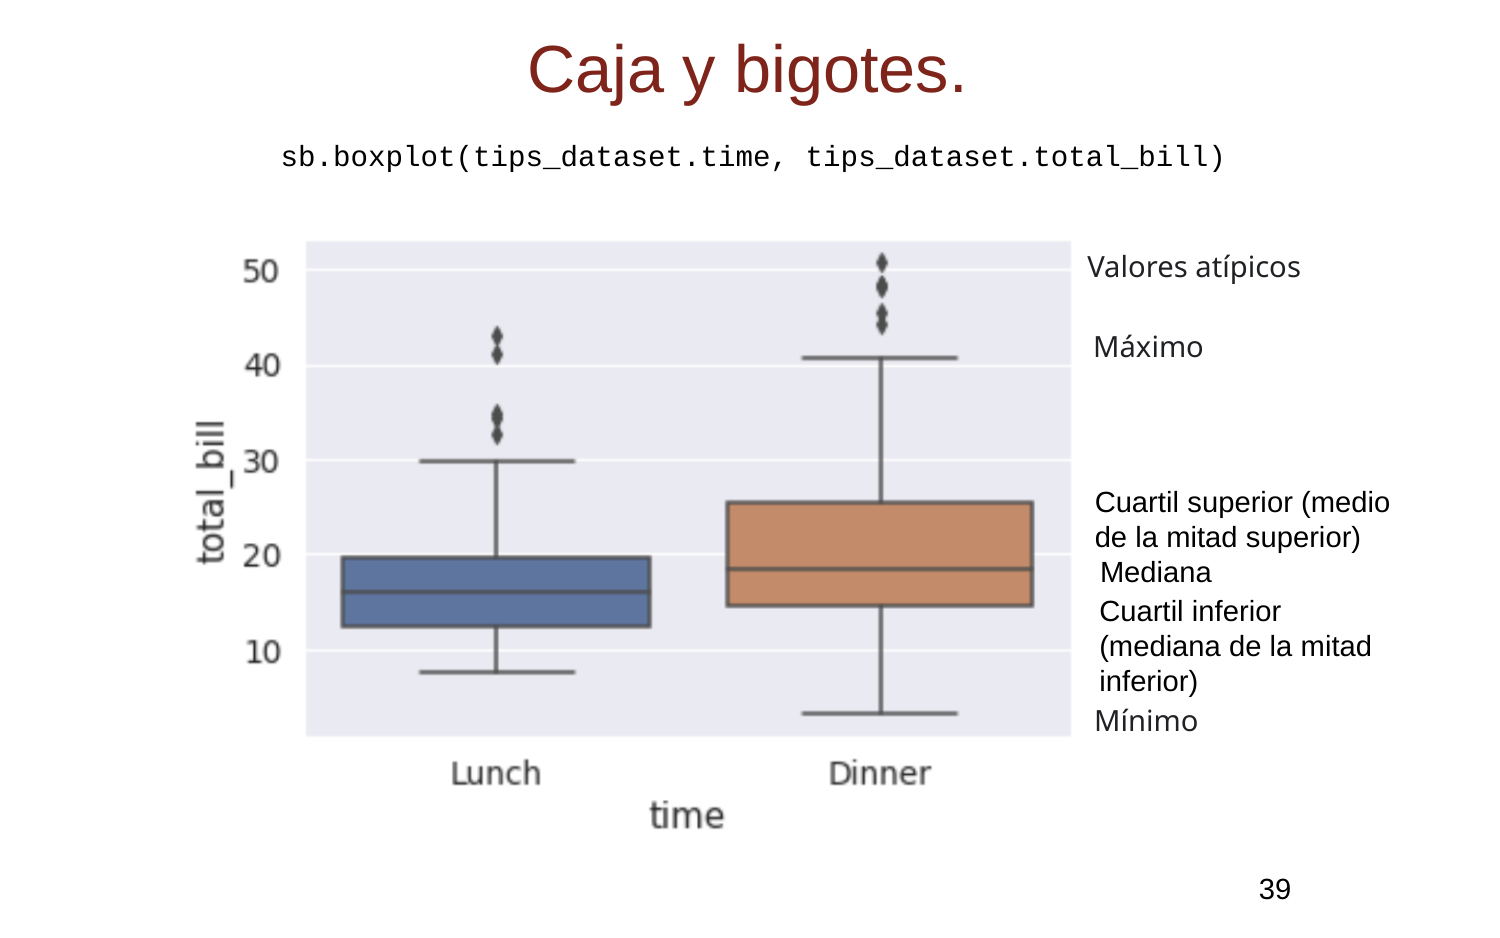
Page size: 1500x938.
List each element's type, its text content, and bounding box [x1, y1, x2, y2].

text_box Cuartil superior (medio de la mitad superior) [1089, 475, 1416, 561]
text_box Cuartil inferior (mediana de la mitad inferior) [1089, 584, 1416, 705]
picture [180, 229, 1085, 847]
text_box sb.boxplot(tips_dataset.time, tips_dataset.total_bill) [265, 129, 1244, 180]
text_box Valores atípicos [1089, 240, 1320, 291]
slide_number 39 [1243, 862, 1312, 913]
title Caja y bigotes. [80, 17, 1416, 115]
text_box Mínimo [1089, 705, 1214, 745]
text_box Mediana [1089, 561, 1227, 584]
text_box Máximo [1089, 321, 1219, 371]
